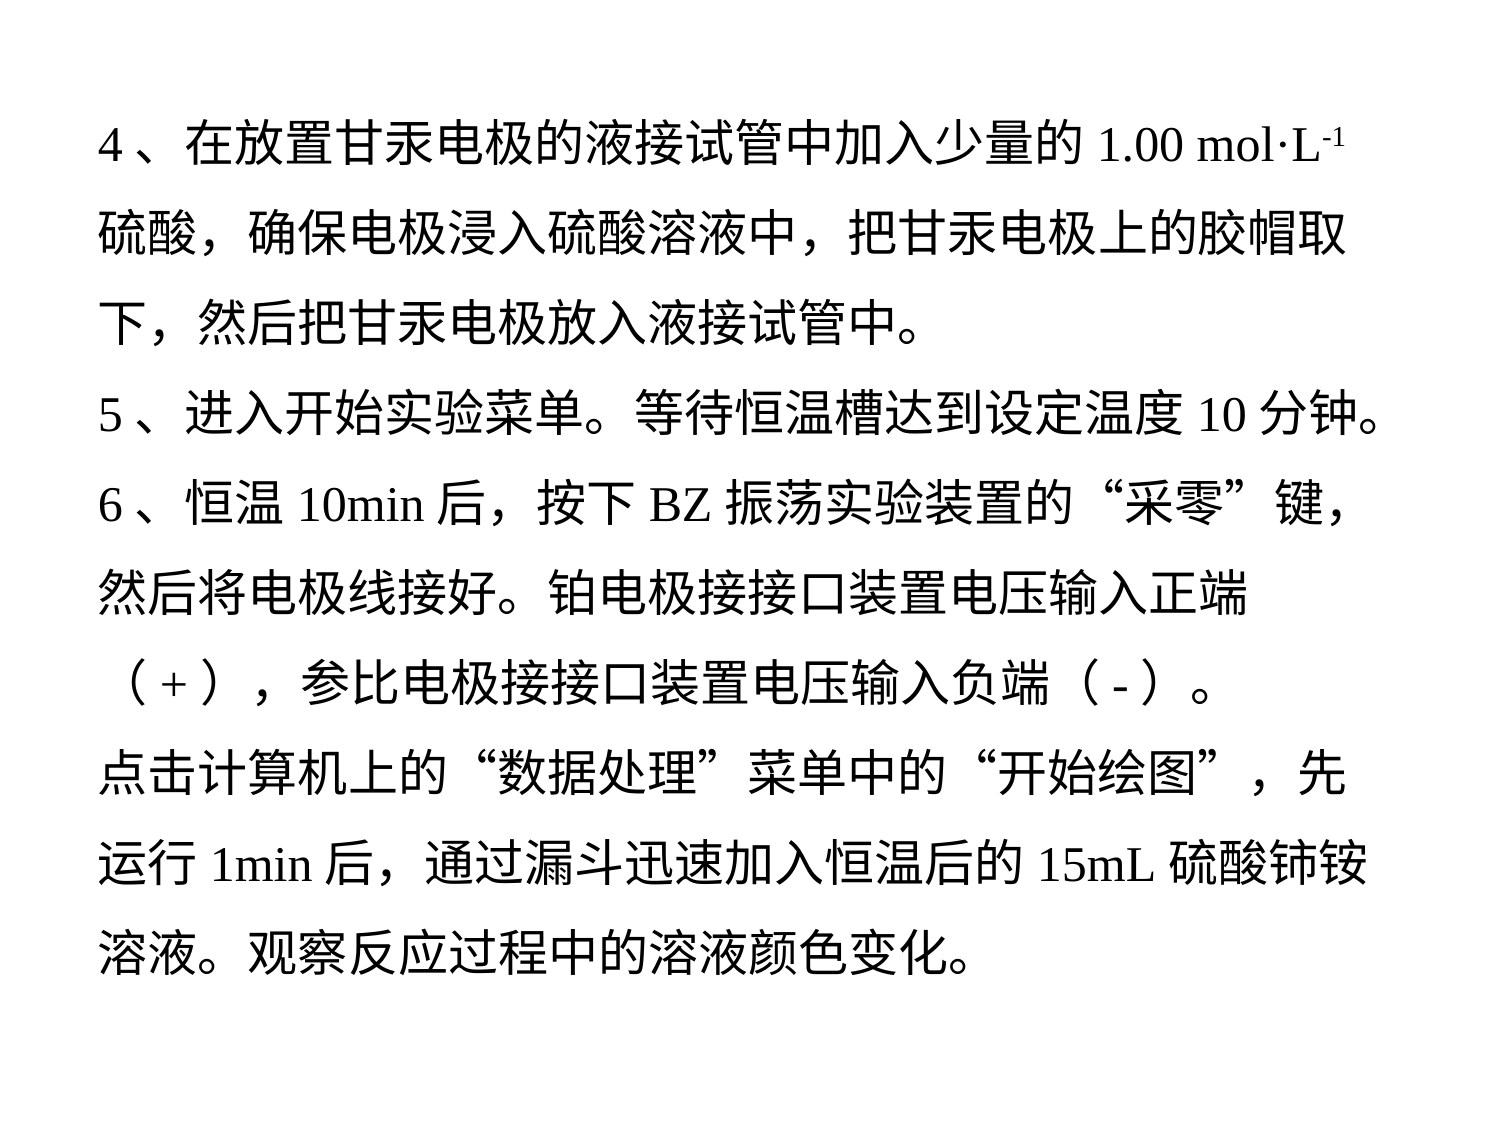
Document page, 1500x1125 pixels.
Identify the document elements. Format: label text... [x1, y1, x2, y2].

text_box 4、在放置甘汞电极的液接试管中加入少量的1.00 mol·L-1硫酸，确保电极浸入硫酸溶液中，把甘汞电极上的胶帽取下，然后把甘汞电极放入液接试管中。 5、进入开始实验菜单。等待恒温槽达到设定温度10分钟。 6、恒温10min后，按下BZ振荡实验装置的“采零”键，然后将电极线接好。铂电极接接口装置电压输入正端（+），参比电极接接口装置电压输入负端（-）。 点击计算机上的“数据处理”菜单中的“开始绘图”，先运行1min后，通过漏斗迅速加入恒温后的15mL硫酸铈铵溶液。观察反应过程中的溶液颜色变化。 [83, 73, 1401, 989]
